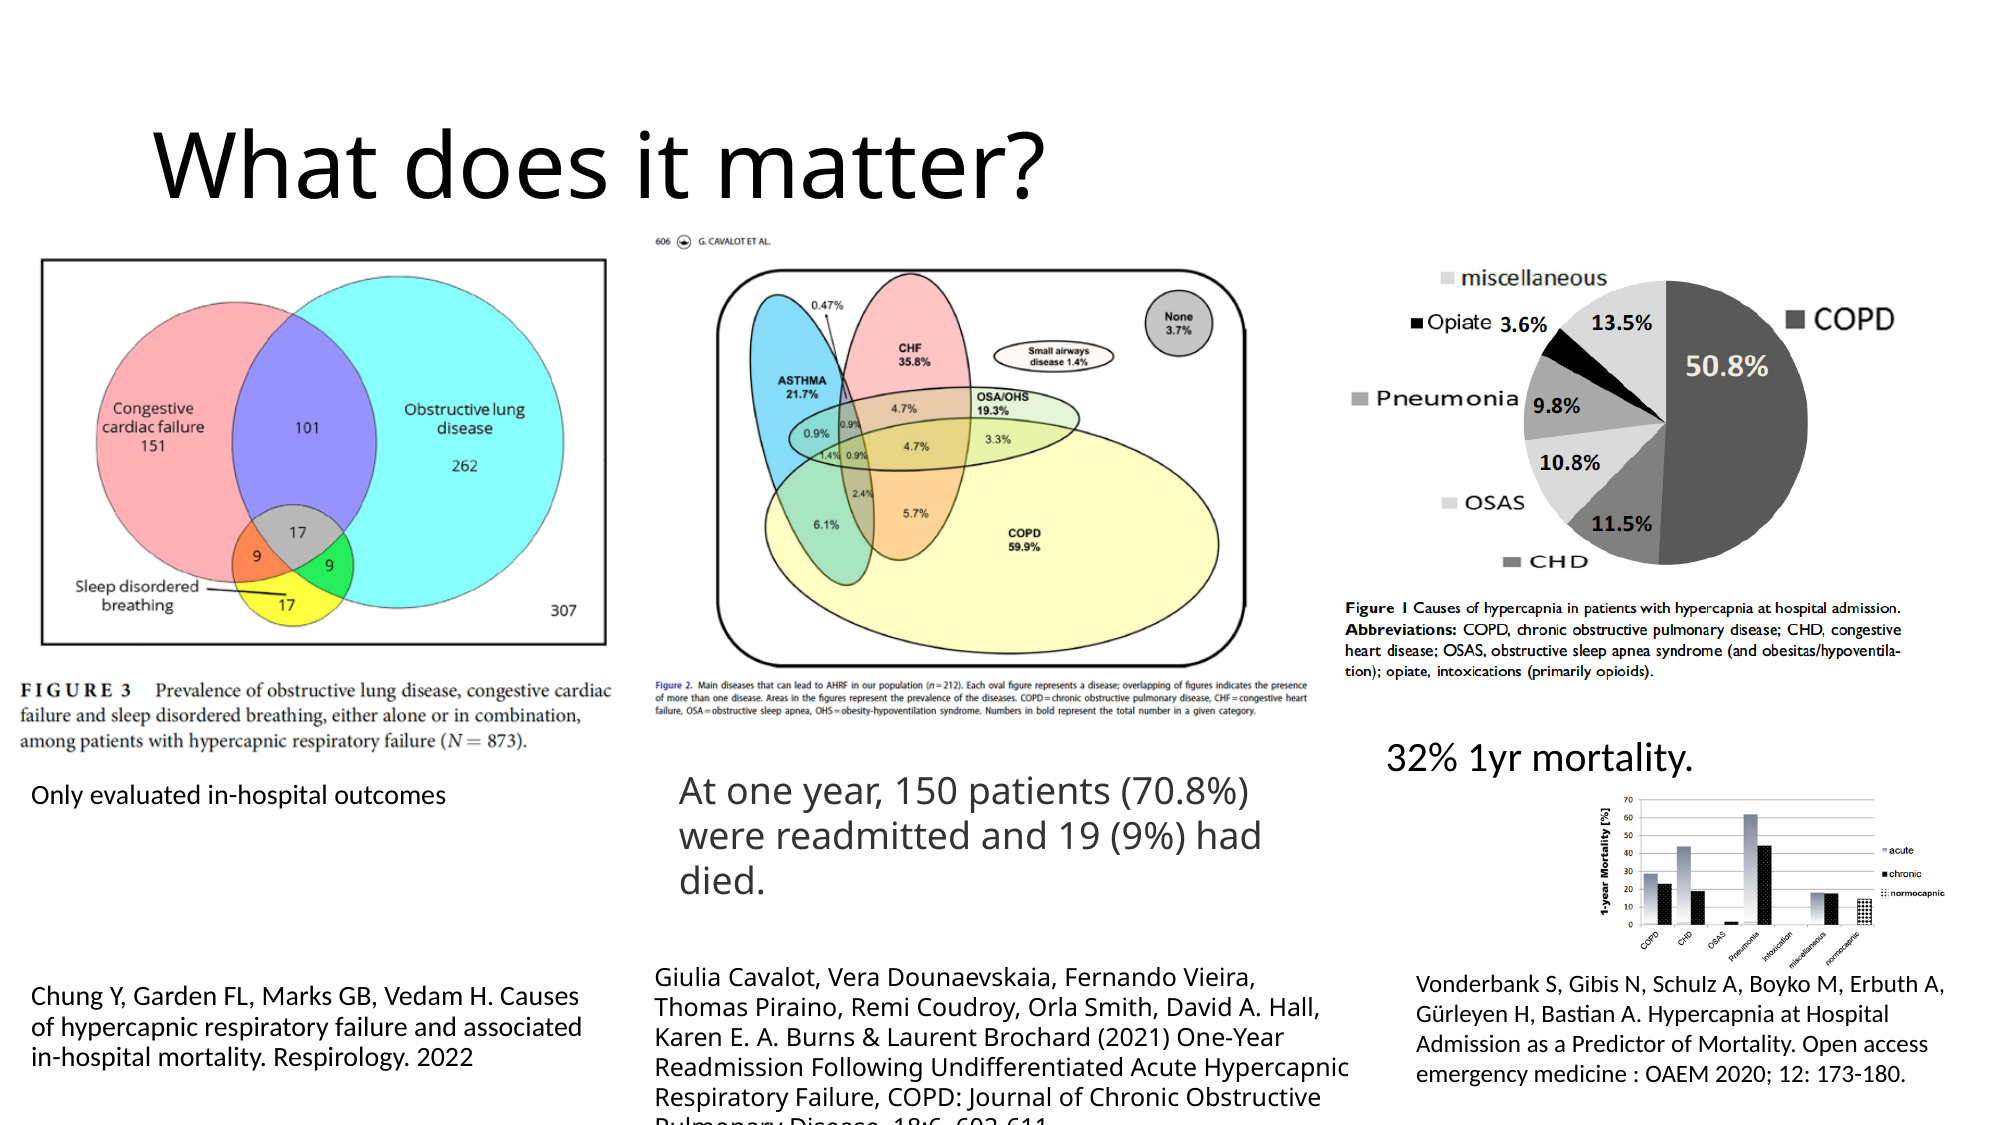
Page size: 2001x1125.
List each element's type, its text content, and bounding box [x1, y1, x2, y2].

text_box Giulia Cavalot, Vera Dounaevskaia, Fernando Vieira, Thomas Piraino, Remi Coudroy, Orla Smith, David A. Hall, Karen E. A. Burns & Laurent Brochard (2021) One-Year Readmission Following Undifferentiated Acute Hypercapnic Respiratory Failure, COPD: Journal of Chronic Obstructive Pulmonary Disease, 18:6, 602-611 [639, 954, 1371, 1125]
picture [0, 227, 1319, 766]
title What does it matter? [137, 59, 1863, 278]
text_box Vonderbank S, Gibis N, Schulz A, Boyko M, Erbuth A, Gürleyen H, Bastian A. Hypercapnia at Hospital Admission as a Predictor of Mortality. Open access emergency medicine : OAEM 2020; 12: 173-180. [1401, 959, 2000, 1095]
picture [1581, 783, 1958, 976]
picture [1324, 240, 1924, 708]
text_box At one year, 150 patients (70.8%) were readmitted and 19 (9%) had died. [664, 760, 1304, 910]
list Only evaluated in-hospital outcomes Chung Y, Garden FL, Marks GB, Vedam H. Causes of hypercapnic respiratory failure and associated in-hospital mortality. Respirology. 2022 [16, 773, 603, 1099]
text_box 32% 1yr mortality. [1370, 722, 1958, 788]
